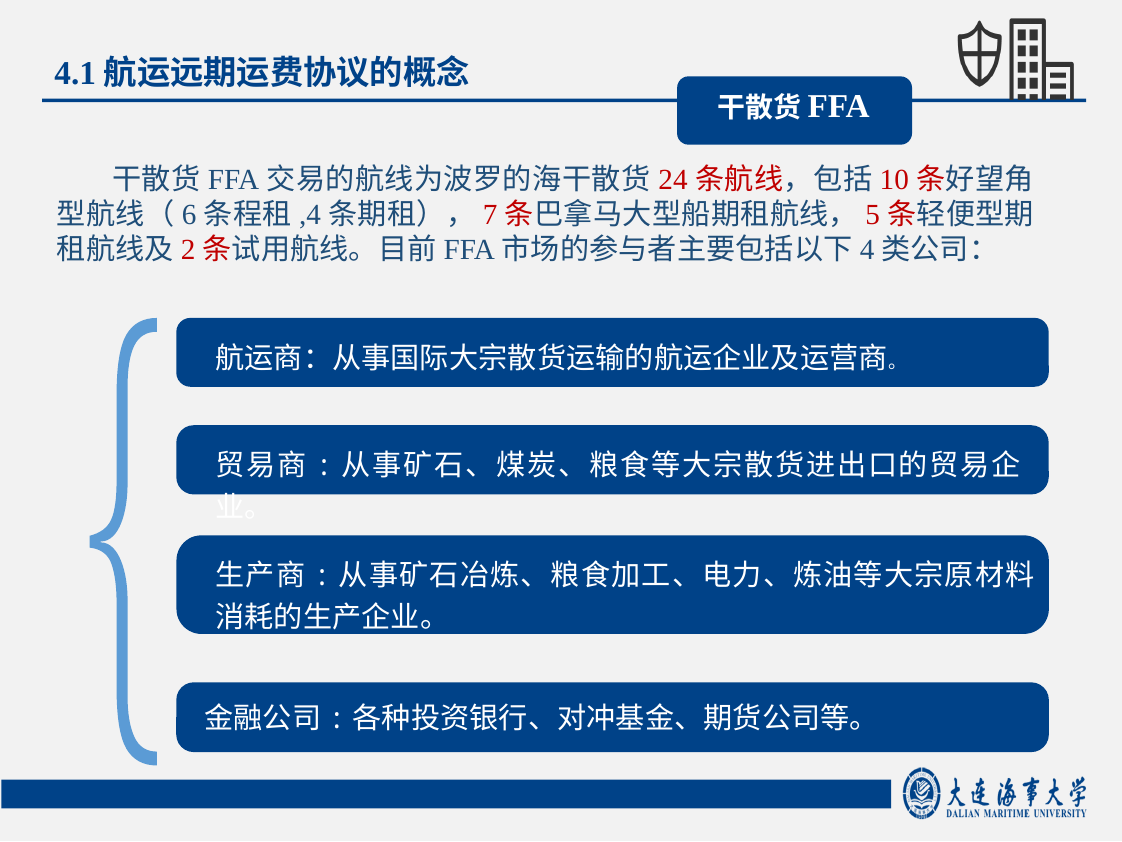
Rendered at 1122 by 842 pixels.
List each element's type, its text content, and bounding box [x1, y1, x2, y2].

picture [957, 18, 1074, 100]
text_box [89, 317, 157, 766]
text_box 生产商:从事矿石冶炼、粮食加工、电力、炼油等大宗原材料消耗的生产企业。 [215, 549, 1035, 634]
text_box 航运商：从事国际大宗散货运输的航运企业及运营商。 [215, 332, 983, 375]
text_box 4.1航运远期运费协议的概念 [43, 46, 489, 98]
text_box [175, 681, 1050, 754]
picture [902, 767, 1087, 820]
text_box [175, 534, 1050, 635]
text_box 干散货FFA交易的航线为波罗的海干散货24条航线，包括10条好望角型航线（6条程租,4条期租），7条巴拿马大型船期租航线，5条轻便型期租航线及2条试用航线。目前FFA市场的参与者主要包括以下4类公司： [42, 152, 1049, 273]
text_box [175, 424, 1050, 496]
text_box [677, 76, 913, 145]
text_box 金融公司:各种投资银行、对冲基金、期货公司等。 [189, 692, 1009, 742]
text_box [175, 316, 1050, 388]
text_box 贸易商:从事矿石、煤炭、粮食等大宗散货进出口的贸易企业。 [215, 439, 1022, 523]
